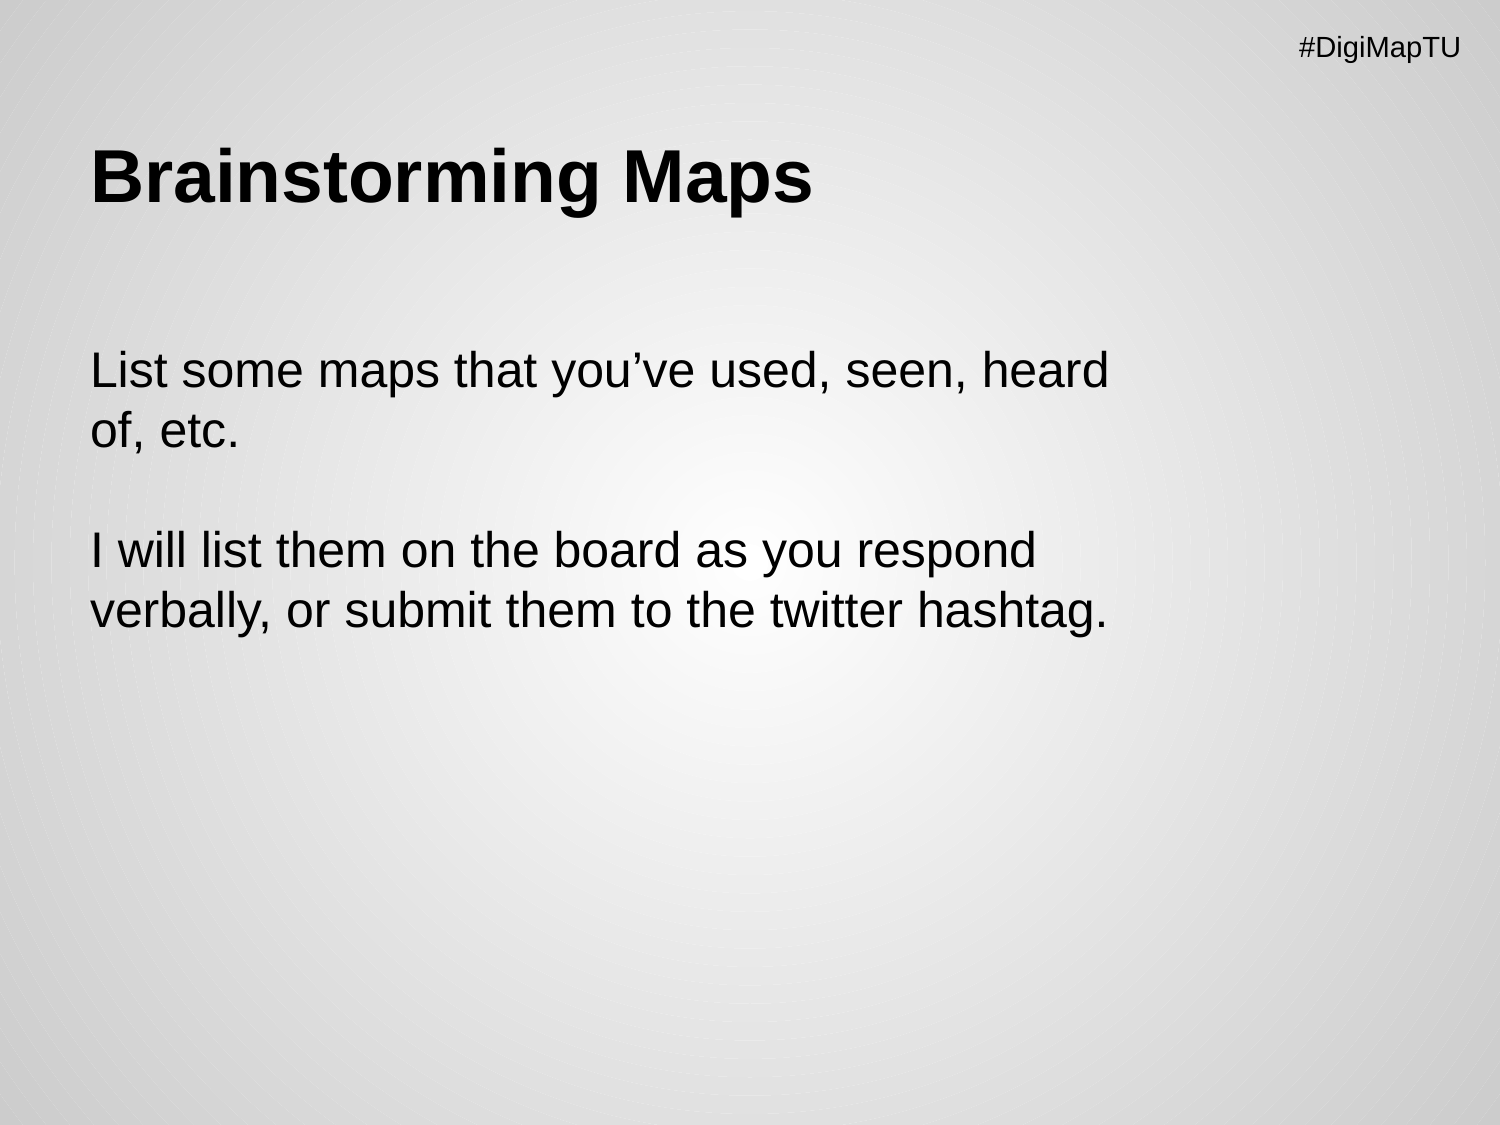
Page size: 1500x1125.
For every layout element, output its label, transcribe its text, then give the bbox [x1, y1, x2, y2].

title Brainstorming Maps [75, 45, 1425, 233]
text_box #DigiMapTU [1284, 13, 1490, 98]
list List some maps that you’ve used, seen, heard of, etc. I will list them on the board as you respond verbally, or submit them to the twitter hashtag. [75, 262, 1154, 1078]
